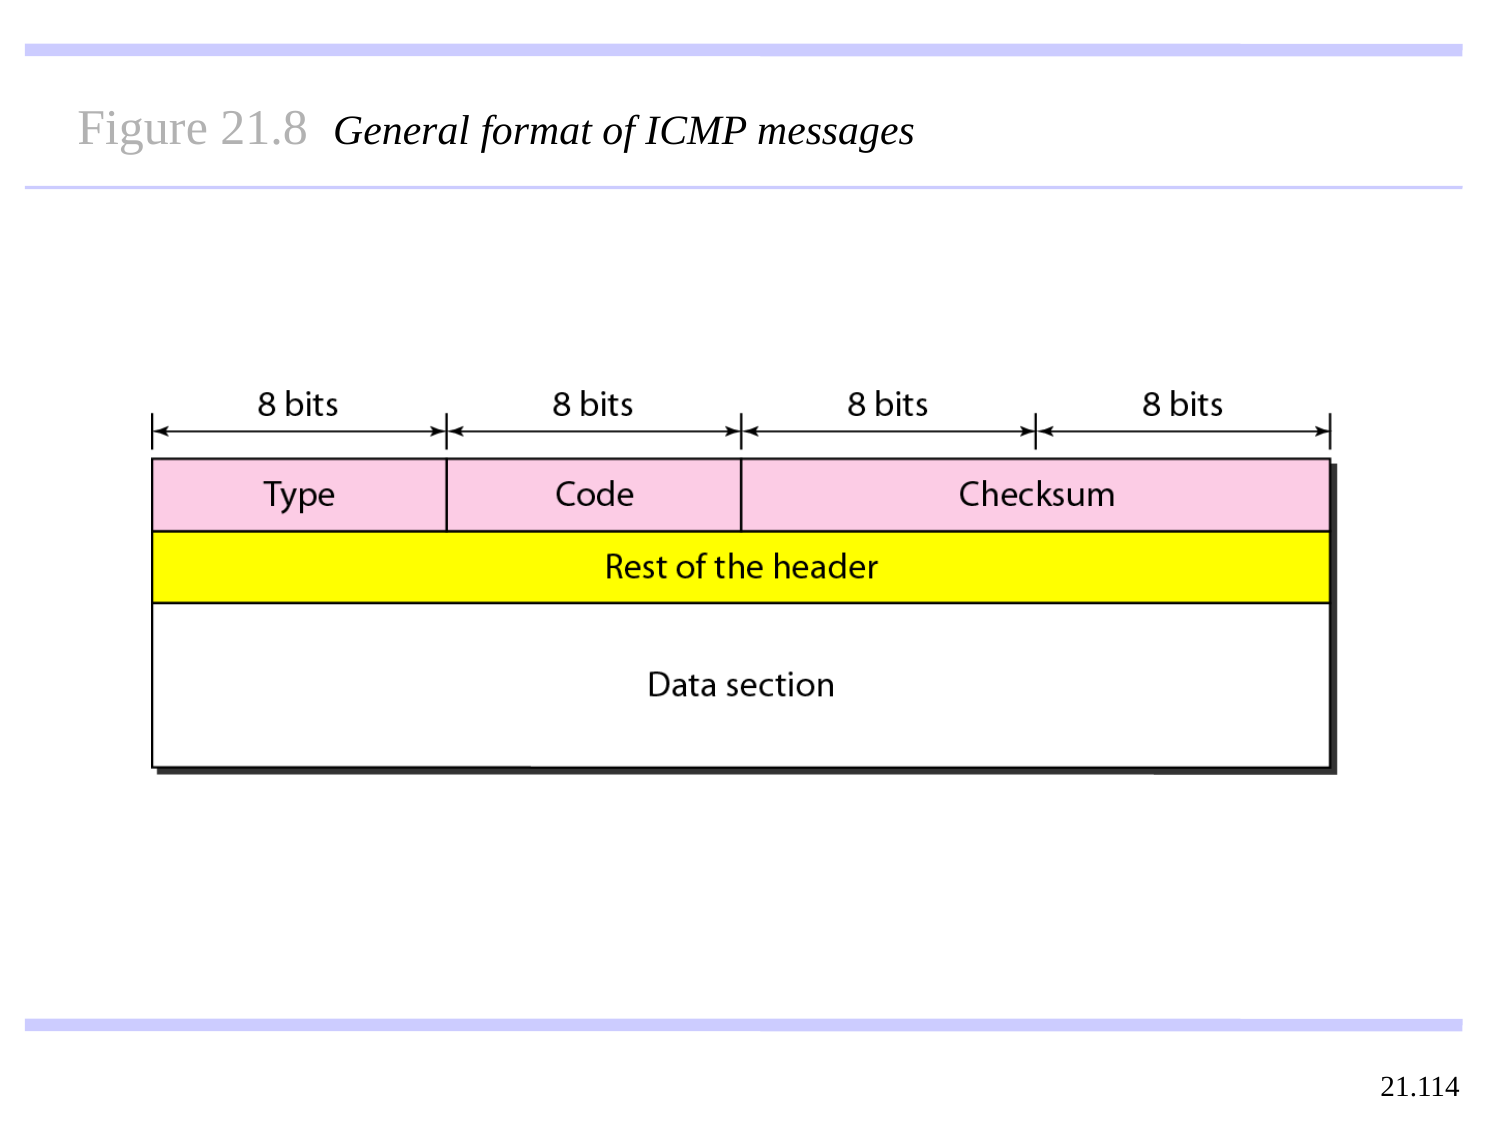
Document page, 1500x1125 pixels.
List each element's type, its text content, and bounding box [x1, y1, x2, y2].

picture [150, 385, 1338, 776]
text_box Figure 21.8 General format of ICMP messages [62, 87, 931, 163]
slide_number 21.114 [1365, 1060, 1477, 1106]
